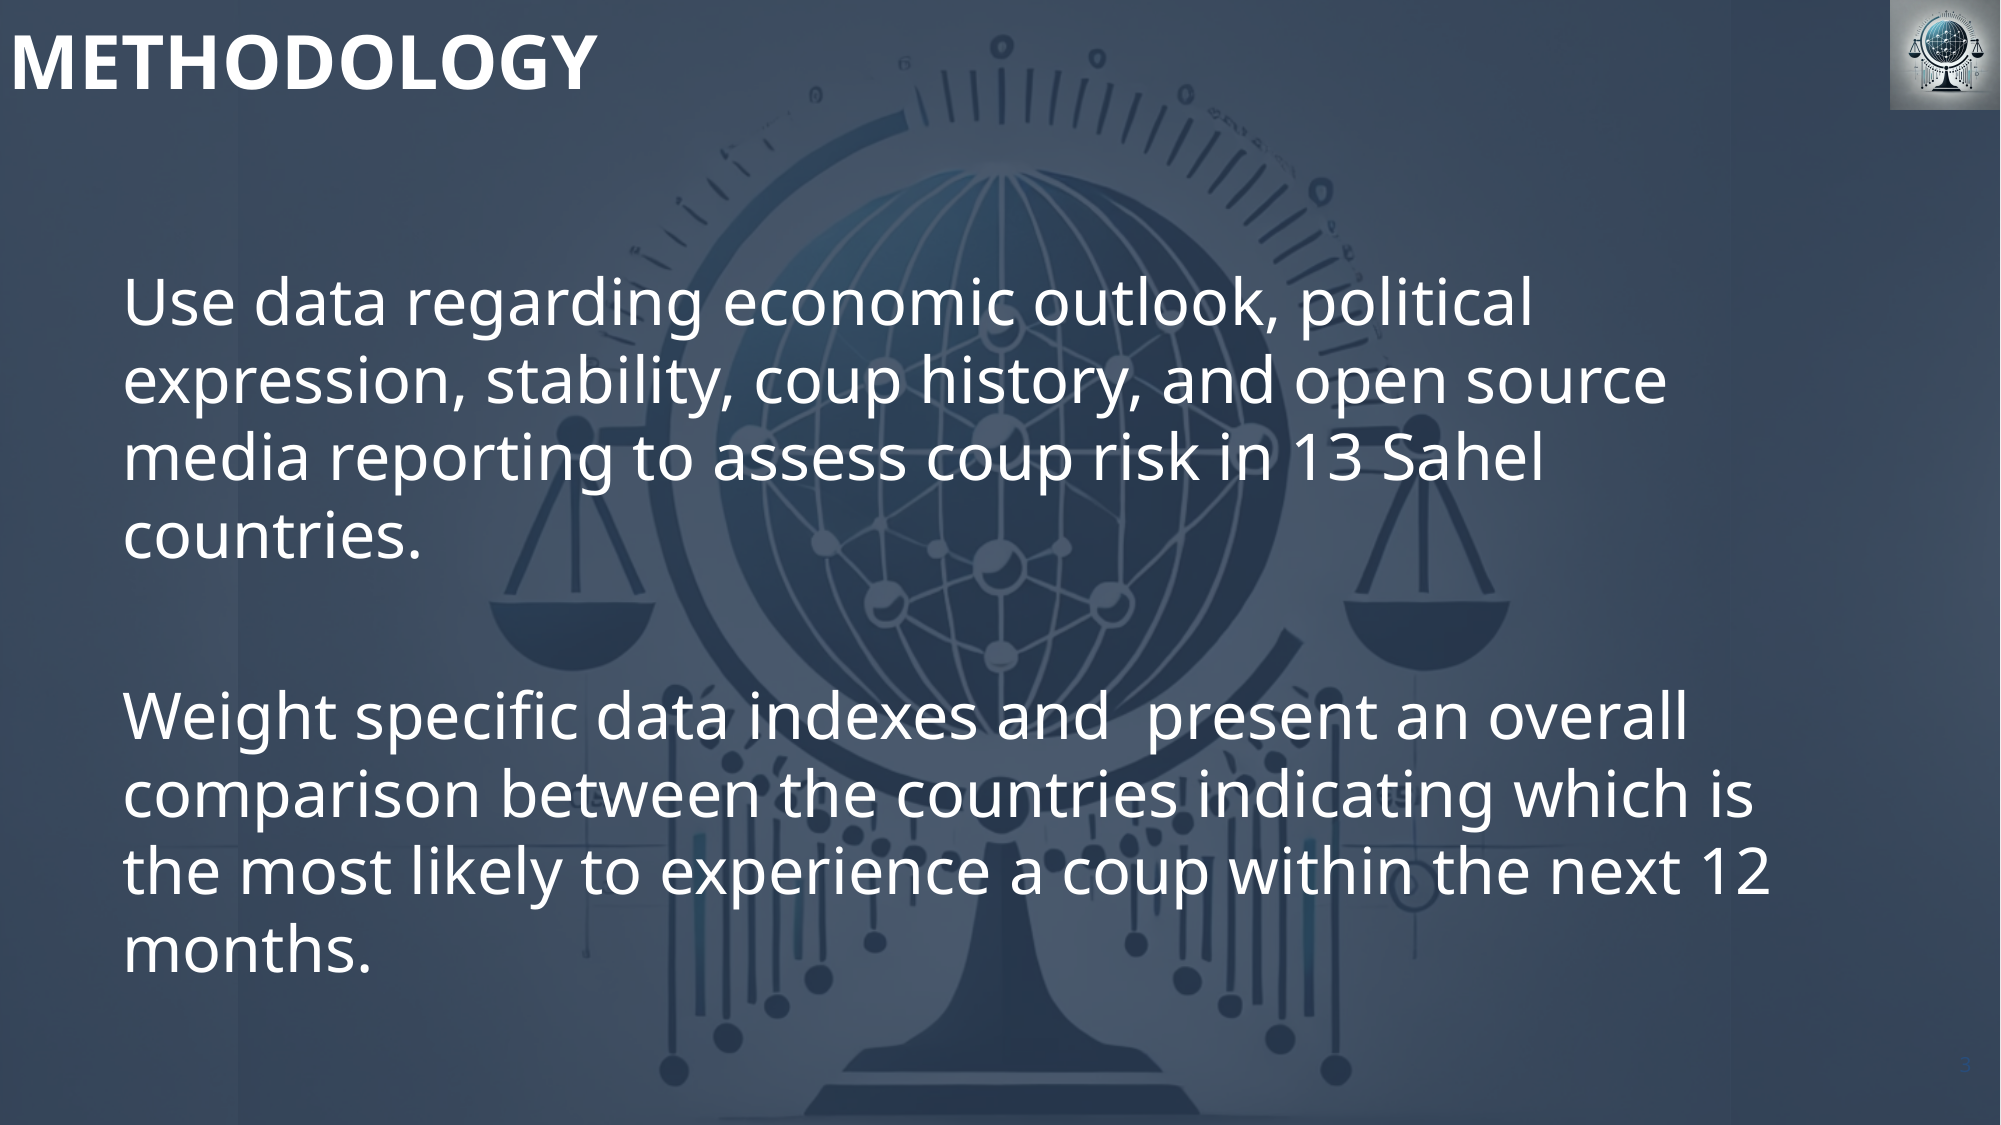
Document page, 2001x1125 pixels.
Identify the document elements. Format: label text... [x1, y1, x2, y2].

title Methodology [0, 0, 1694, 112]
list Use data regarding economic outlook, political expression, stability, coup history, and open source media reporting to assess coup risk in 13 Sahel countries. Weight specific data indexes and present an overall comparison between the countries indicating which is the most likely to experience a coup within the next 12 months. [107, 72, 1808, 997]
picture [1890, 0, 2000, 110]
